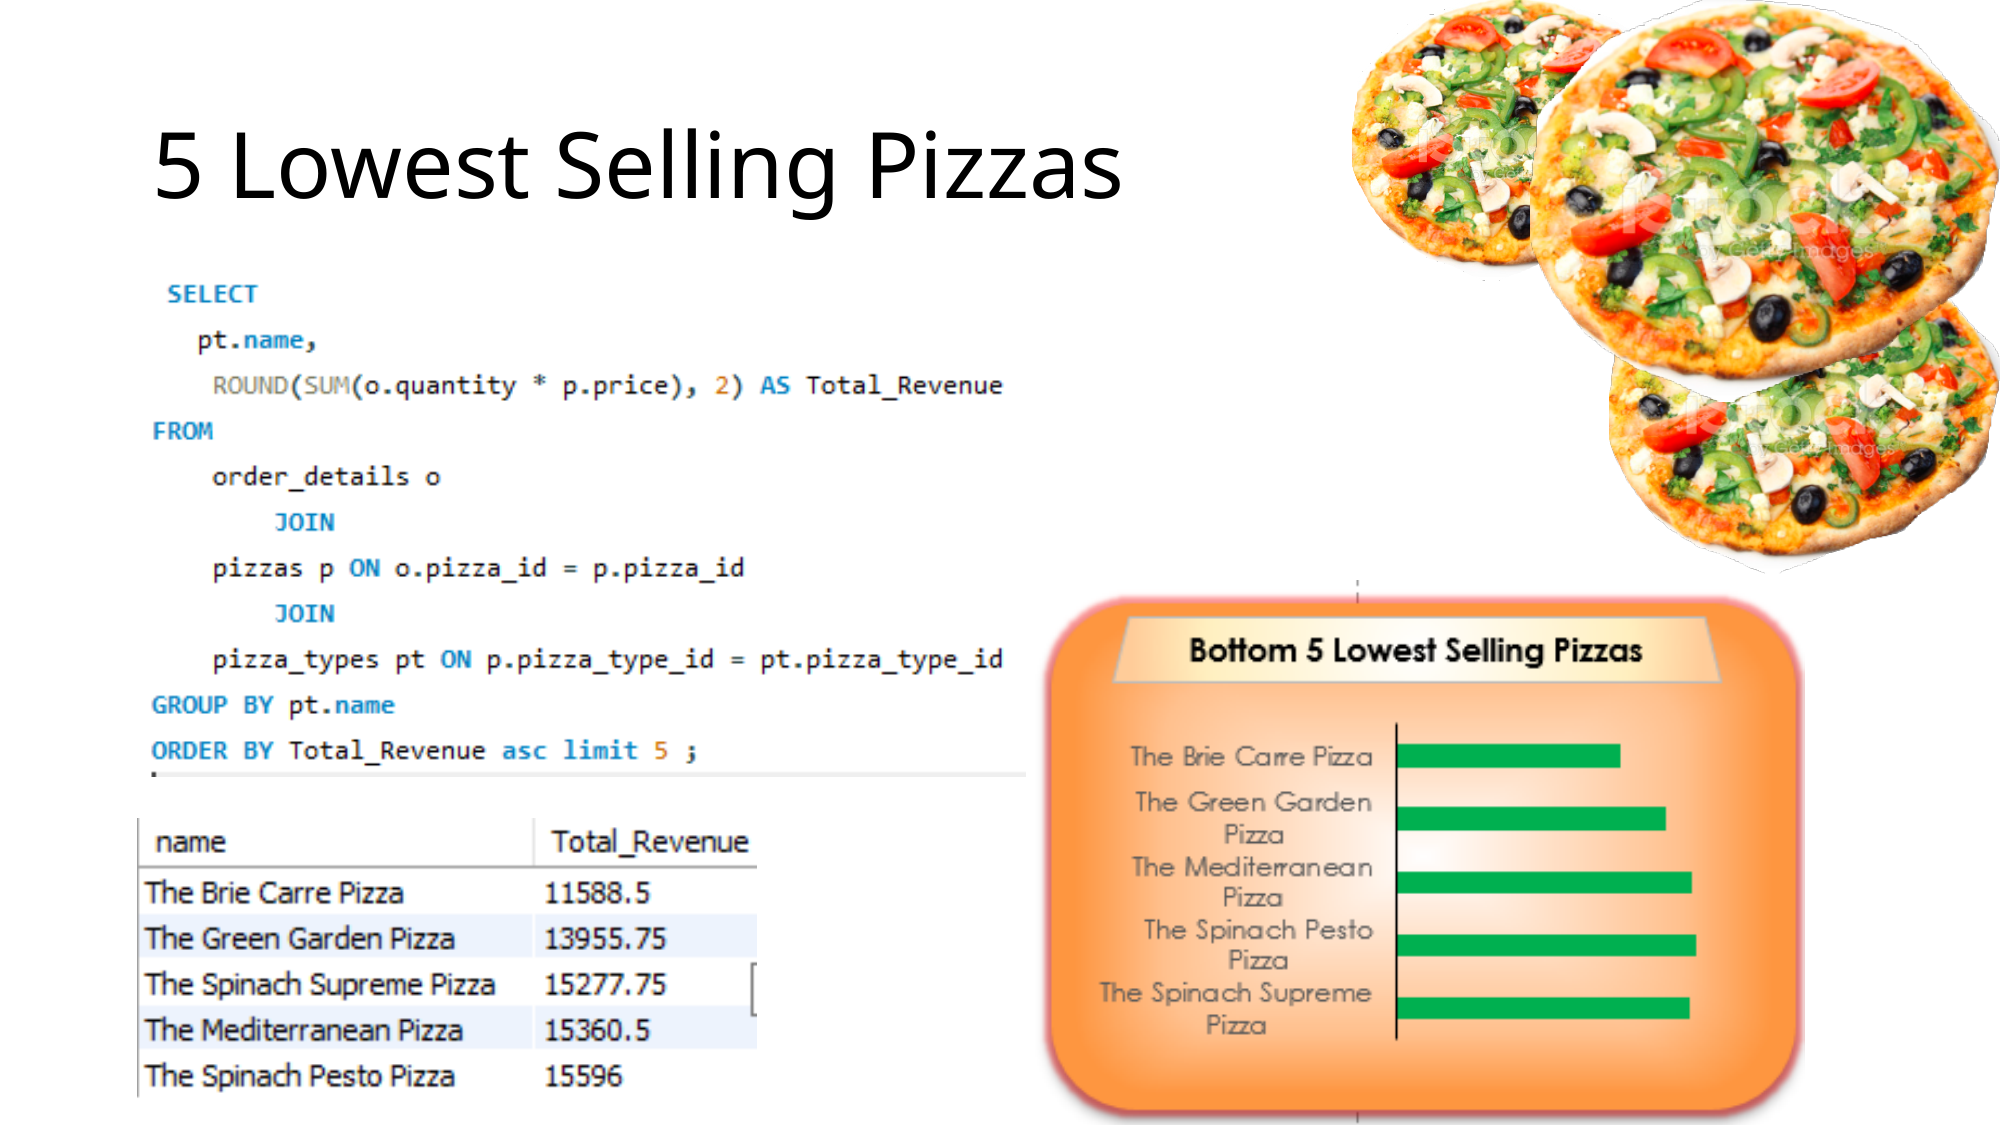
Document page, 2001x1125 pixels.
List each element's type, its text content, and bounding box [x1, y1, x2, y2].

title 5 Lowest Selling Pizzas [137, 59, 1352, 278]
picture [1026, 580, 1805, 1125]
picture [137, 818, 757, 1125]
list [137, 277, 1065, 777]
picture [1352, 0, 2000, 574]
